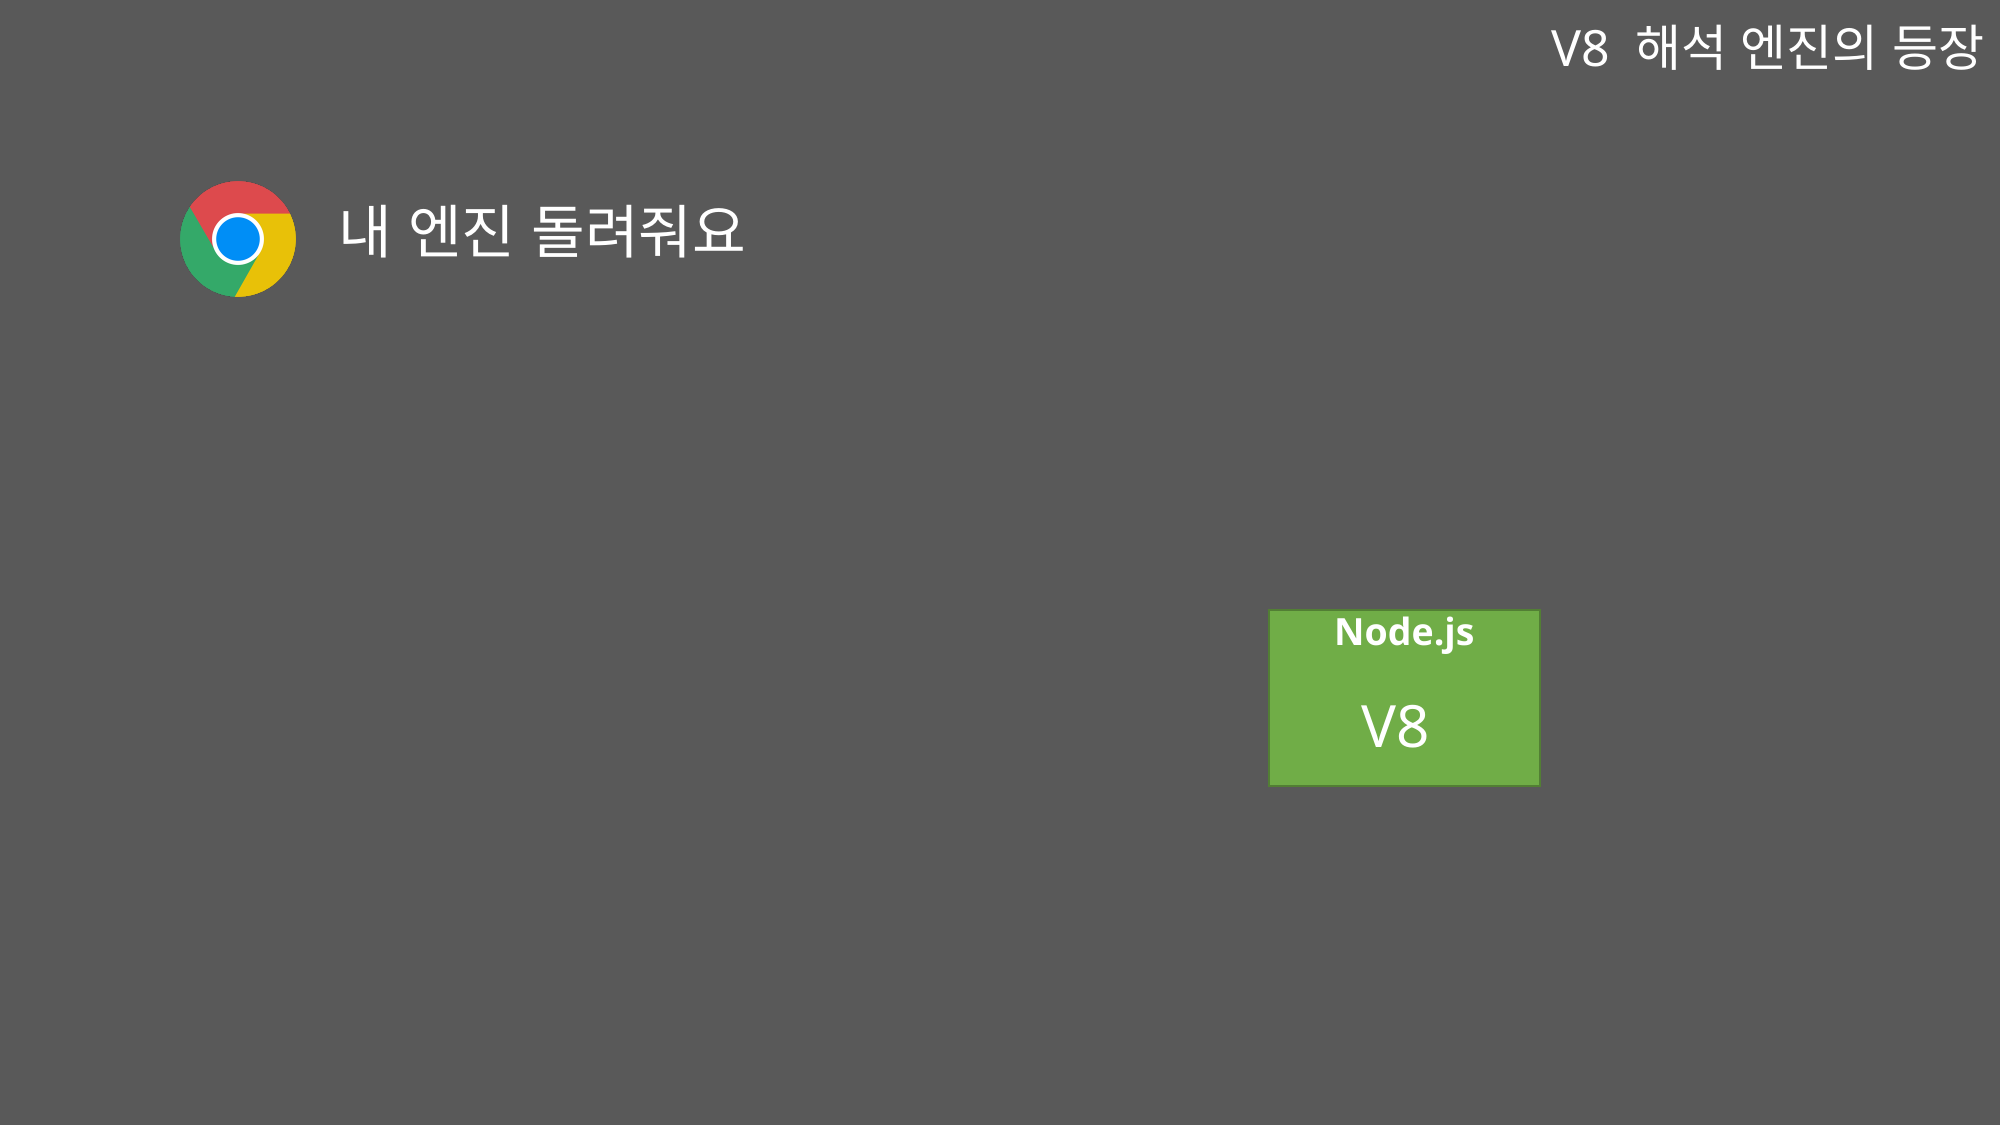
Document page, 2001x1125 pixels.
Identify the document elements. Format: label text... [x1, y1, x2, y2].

text_box Node.js [1268, 609, 1541, 787]
text_box V8 [1346, 689, 1511, 776]
text_box 내 엔진 돌려줘요 [323, 195, 971, 282]
picture [174, 175, 302, 303]
text_box V8 해석 엔진의 등장 [919, 15, 2000, 192]
